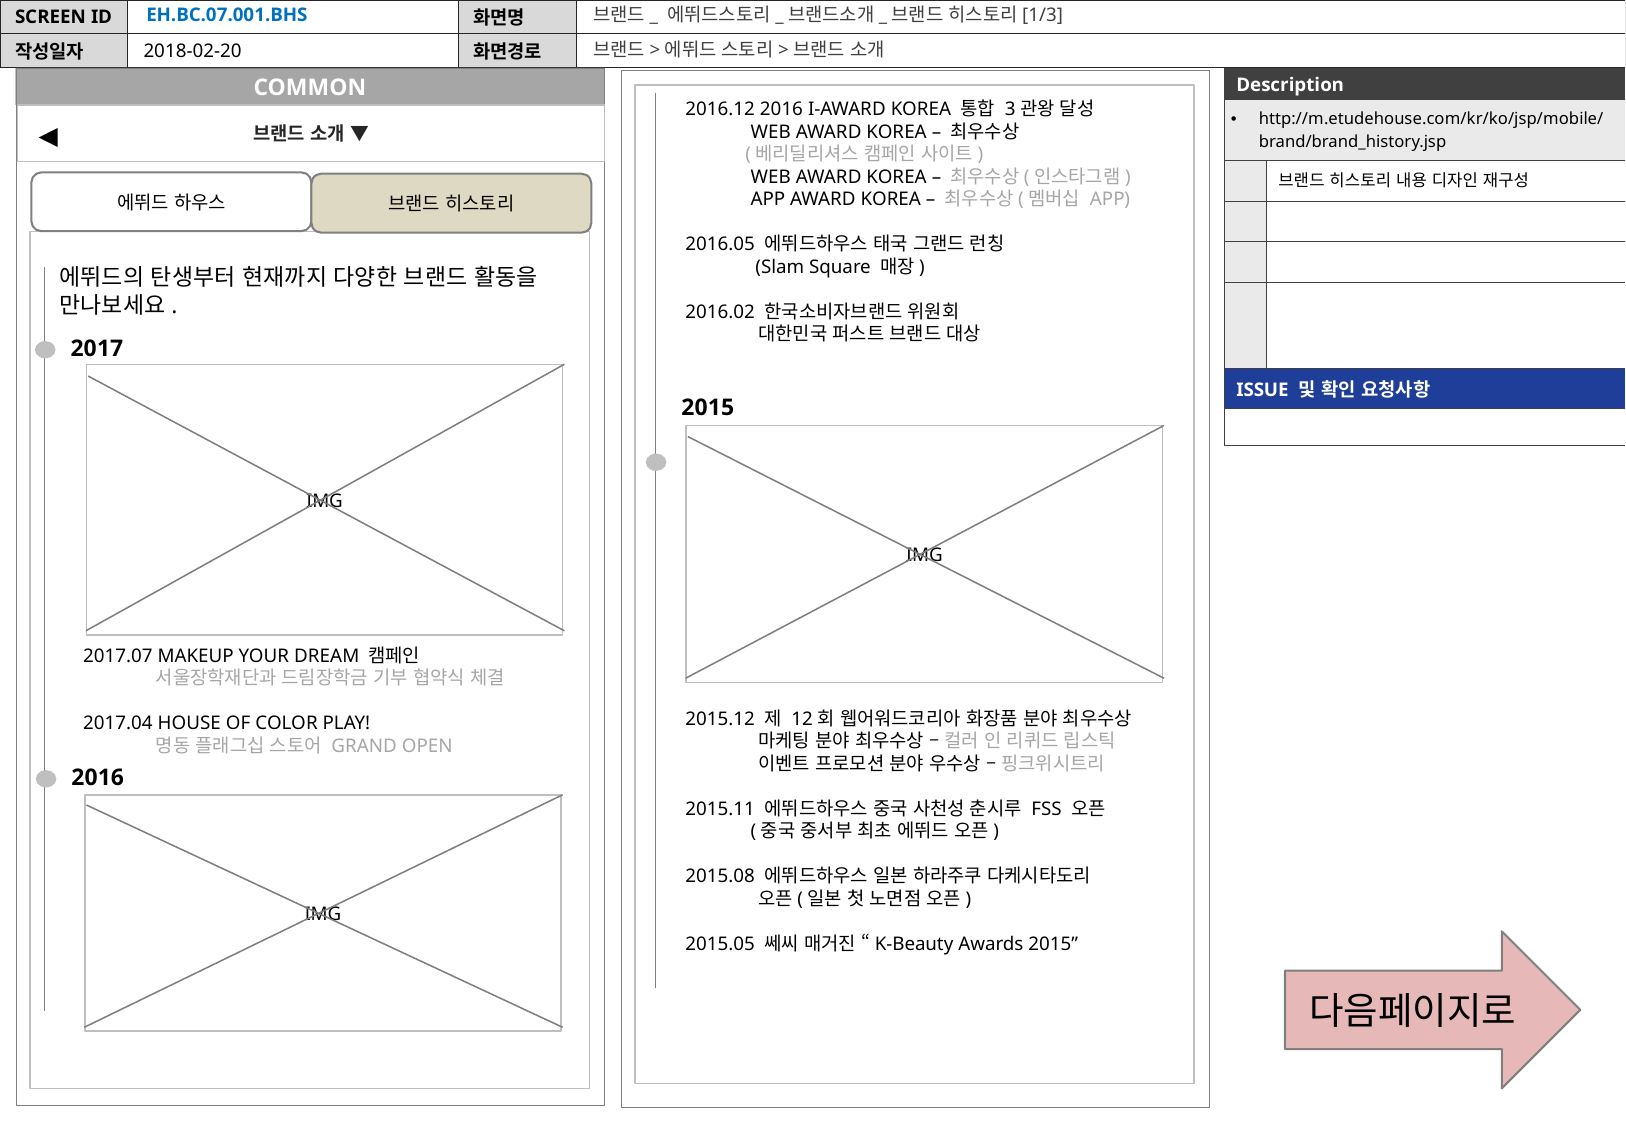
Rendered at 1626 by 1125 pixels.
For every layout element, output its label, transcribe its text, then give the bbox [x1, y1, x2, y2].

text_box [28, 230, 592, 1090]
table_cell [1267, 283, 1625, 368]
text_box [643, 452, 651, 472]
table_header Description [1225, 69, 1625, 99]
text_box [619, 69, 1211, 1110]
text_box 브랜드 히스토리 [309, 171, 594, 235]
text_box 다음페이지로 [1282, 929, 1583, 1091]
table_cell [1225, 161, 1266, 201]
text_box [32, 340, 40, 360]
table_cell [1225, 242, 1266, 282]
table_cell 브랜드 히스토리 내용 디자인 재구성 [1267, 161, 1625, 201]
text_box 2017.07 MAKEUP YOUR DREAM 캠페인 서울장학재단과 드림장학금 기부 협약식 체결 2017.04 HOUSE OF COLOR PLAY! 명동 플래그십 스토어 GRAND OPEN [68, 635, 589, 764]
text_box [85, 364, 565, 636]
text_box [660, 452, 669, 473]
table_cell [1225, 283, 1266, 368]
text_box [83, 794, 563, 1032]
table_cell [1267, 242, 1625, 282]
text_box 에뛰드 하우스 [29, 170, 312, 234]
table_cell [1225, 202, 1266, 241]
table_cell [1267, 202, 1625, 241]
text_box 2015 [666, 385, 840, 428]
text_box 브랜드 소개 ▼ [15, 103, 607, 163]
list EH.BC.07.001.BHS [131, 2, 459, 32]
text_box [685, 425, 1165, 683]
text_box [50, 339, 55, 360]
table_cell [1225, 409, 1625, 445]
list 브랜드>에뛰드 스토리>브랜드 소개 [578, 36, 1618, 63]
text_box ◀ [19, 112, 77, 158]
text_box [633, 83, 1196, 1086]
text_box 2018-02-20 [128, 38, 257, 62]
text_box 2016 [56, 755, 230, 798]
list 브랜드_ 에뛰드스토리_브랜드소개_브랜드 히스토리[1/3] [578, 2, 1618, 29]
table_cell http://m.etudehouse.com/kr/ko/jsp/mobile/brand/brand_history.jsp [1225, 100, 1625, 160]
text_box 에뛰드의 탄생부터 현재까지 다양한 브랜드 활동을 만나보세요. [44, 255, 565, 325]
text_box [14, 67, 606, 1108]
text_box [33, 769, 40, 789]
text_box [50, 768, 56, 789]
text_box 2017 [55, 326, 230, 369]
table_cell ISSUE 및 확인 요청사항 [1225, 369, 1625, 408]
